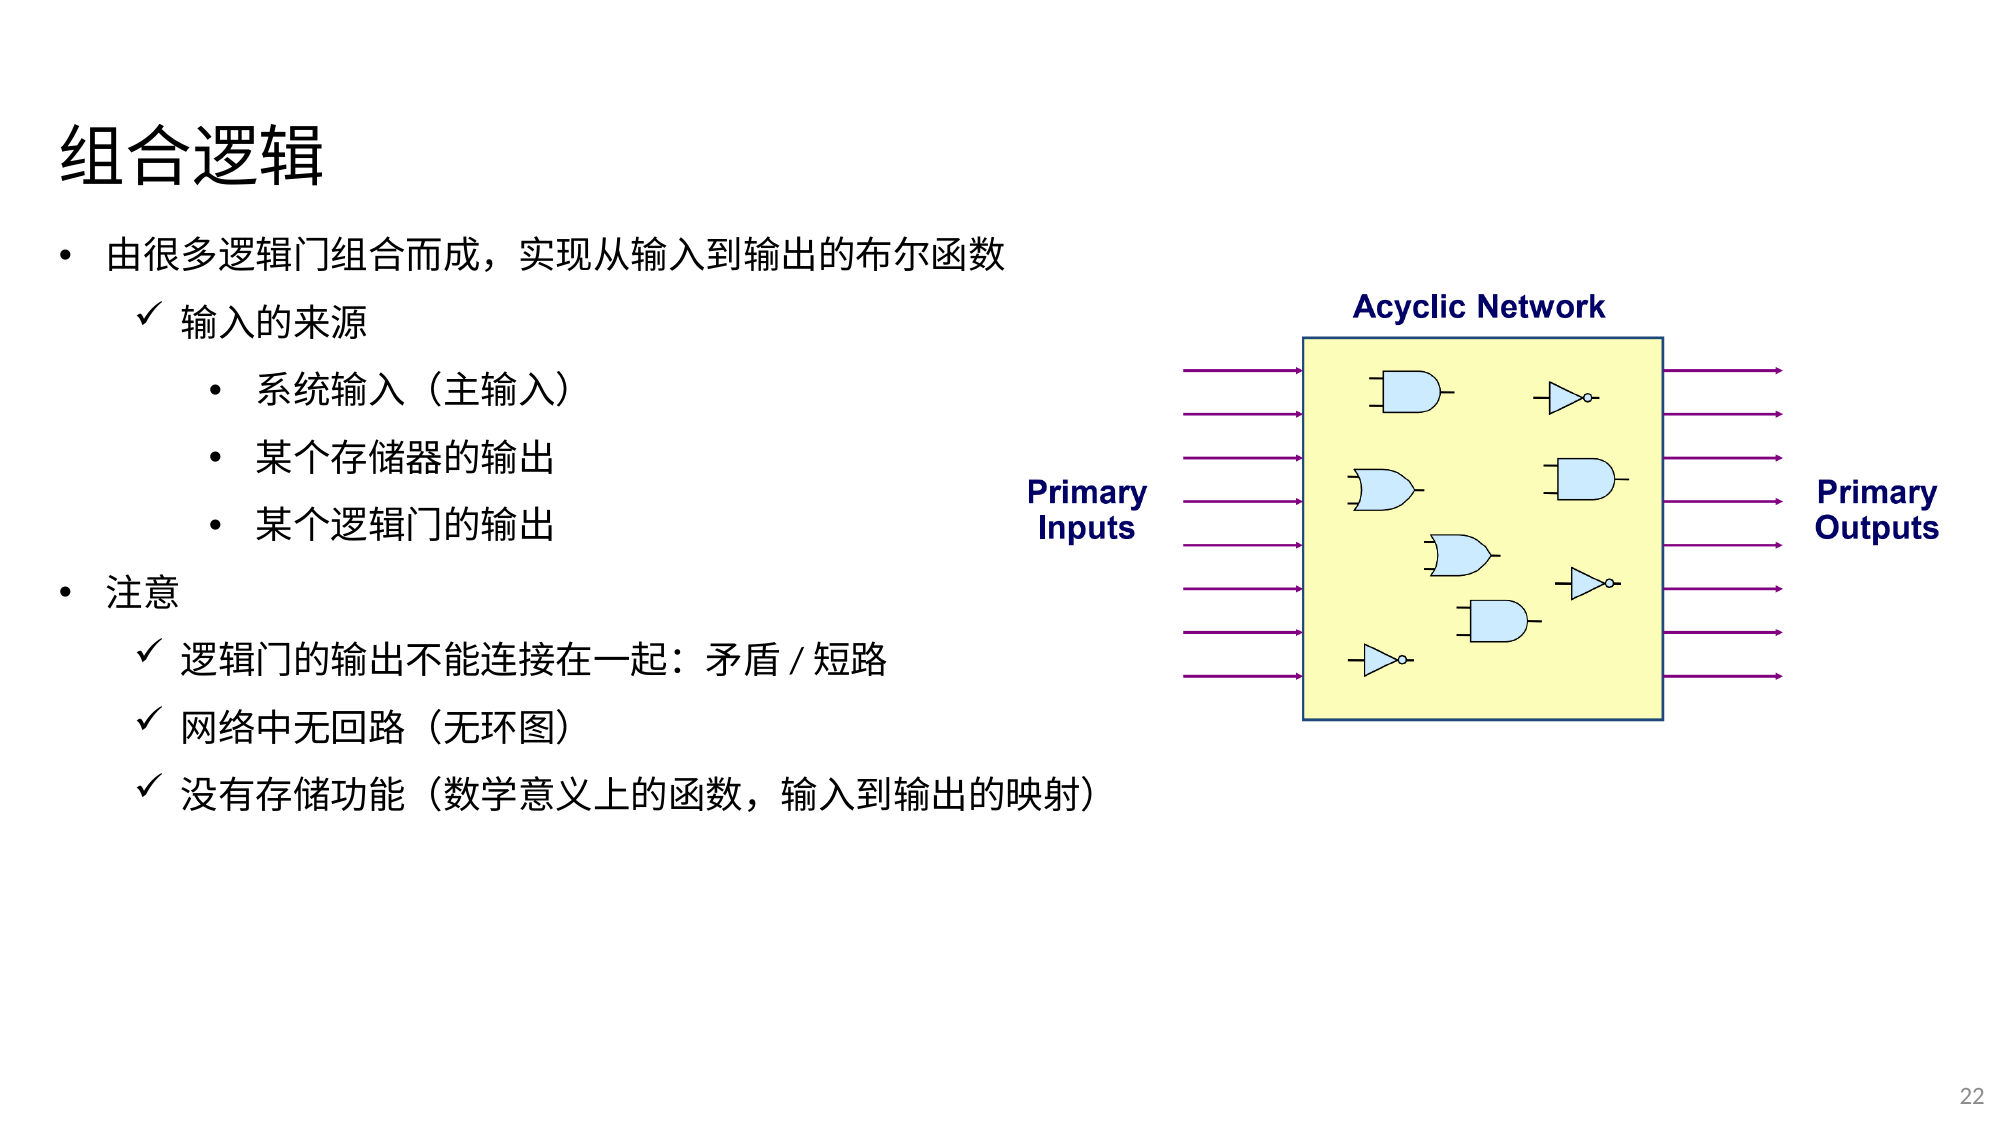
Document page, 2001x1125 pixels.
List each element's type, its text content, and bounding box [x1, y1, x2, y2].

text_box 由很多逻辑门组合而成，实现从输入到输出的布尔函数 输入的来源 系统输入（主输入） 某个存储器的输出 某个逻辑门的输出 注意 逻辑门的输出不能连接在一起：矛盾/短路 网络中无回路（无环图） 没有存储功能（数学意义上的函数，输入到输出的映射） [43, 201, 1259, 824]
slide_number 22 [1550, 1065, 2000, 1125]
text_box 组合逻辑 [44, 106, 955, 201]
picture [999, 276, 1959, 748]
